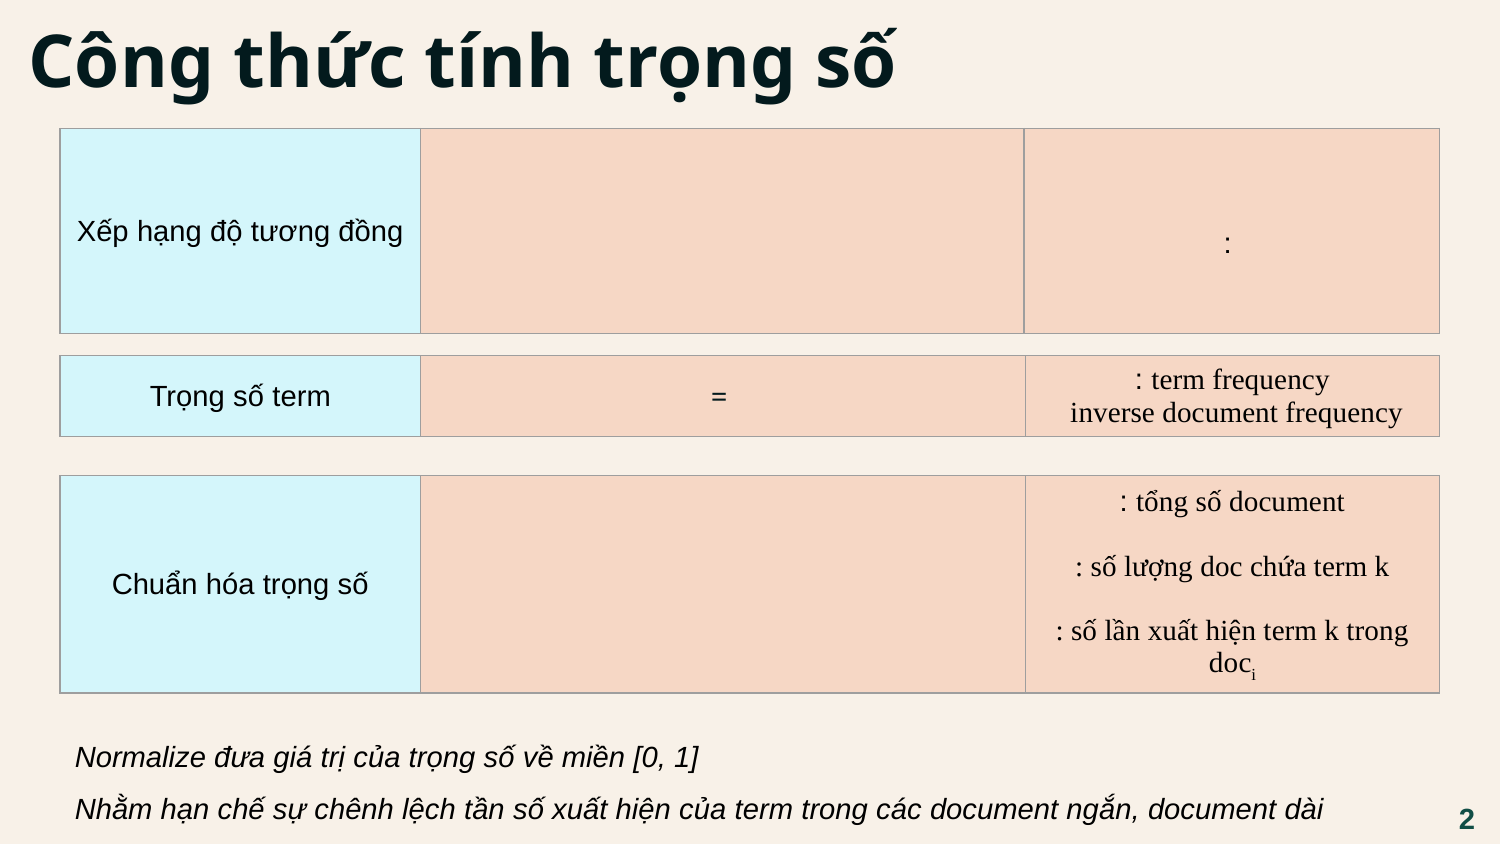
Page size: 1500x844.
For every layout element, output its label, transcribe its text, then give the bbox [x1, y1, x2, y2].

text_box 2 [1433, 793, 1500, 843]
text_box Normalize đưa giá trị của trọng số về miền [0, 1] Nhằm hạn chế sự chênh lệch tần số xuất hiện của term trong các document ngắn, document dài [60, 713, 1374, 833]
title Công thức tính trọng số [13, 0, 1280, 94]
